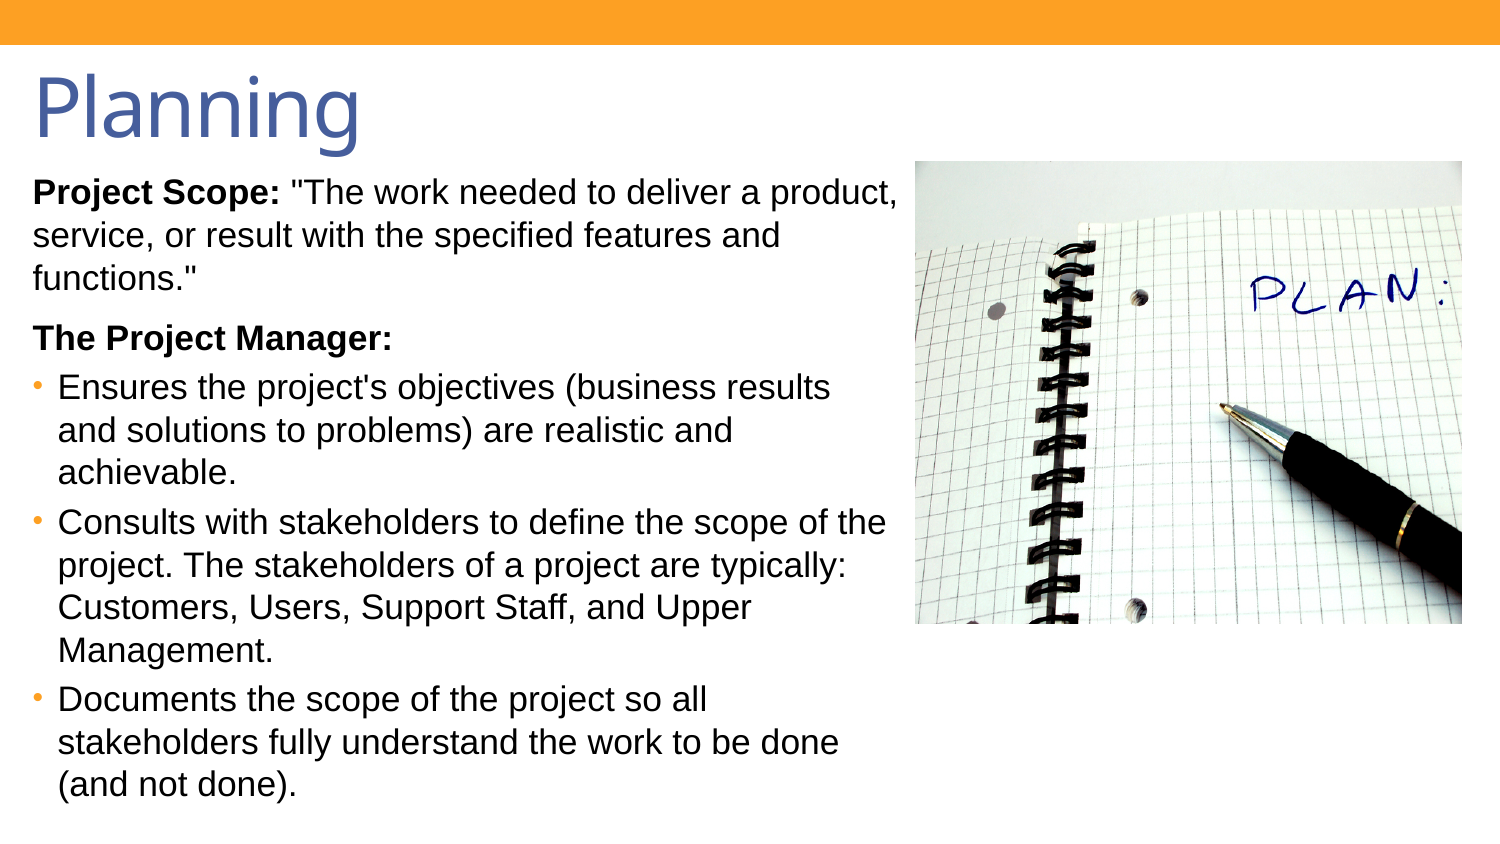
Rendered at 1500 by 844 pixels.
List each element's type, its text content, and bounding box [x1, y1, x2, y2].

title Planning [17, 42, 1368, 161]
list Project Scope: "The work needed to deliver a product, service, or result with the specified features and functions." The Project Manager: Ensures the project's objectives (business results and solutions to problems) are realistic and achievable. Consults with stakeholders to define the scope of the project. The stakeholders of a project are typically: Customers, Users, Support Staff, and Upper Management. Documents the scope of the project so all stakeholders fully understand the work to be done (and not done). [17, 161, 916, 812]
picture [915, 161, 1463, 625]
